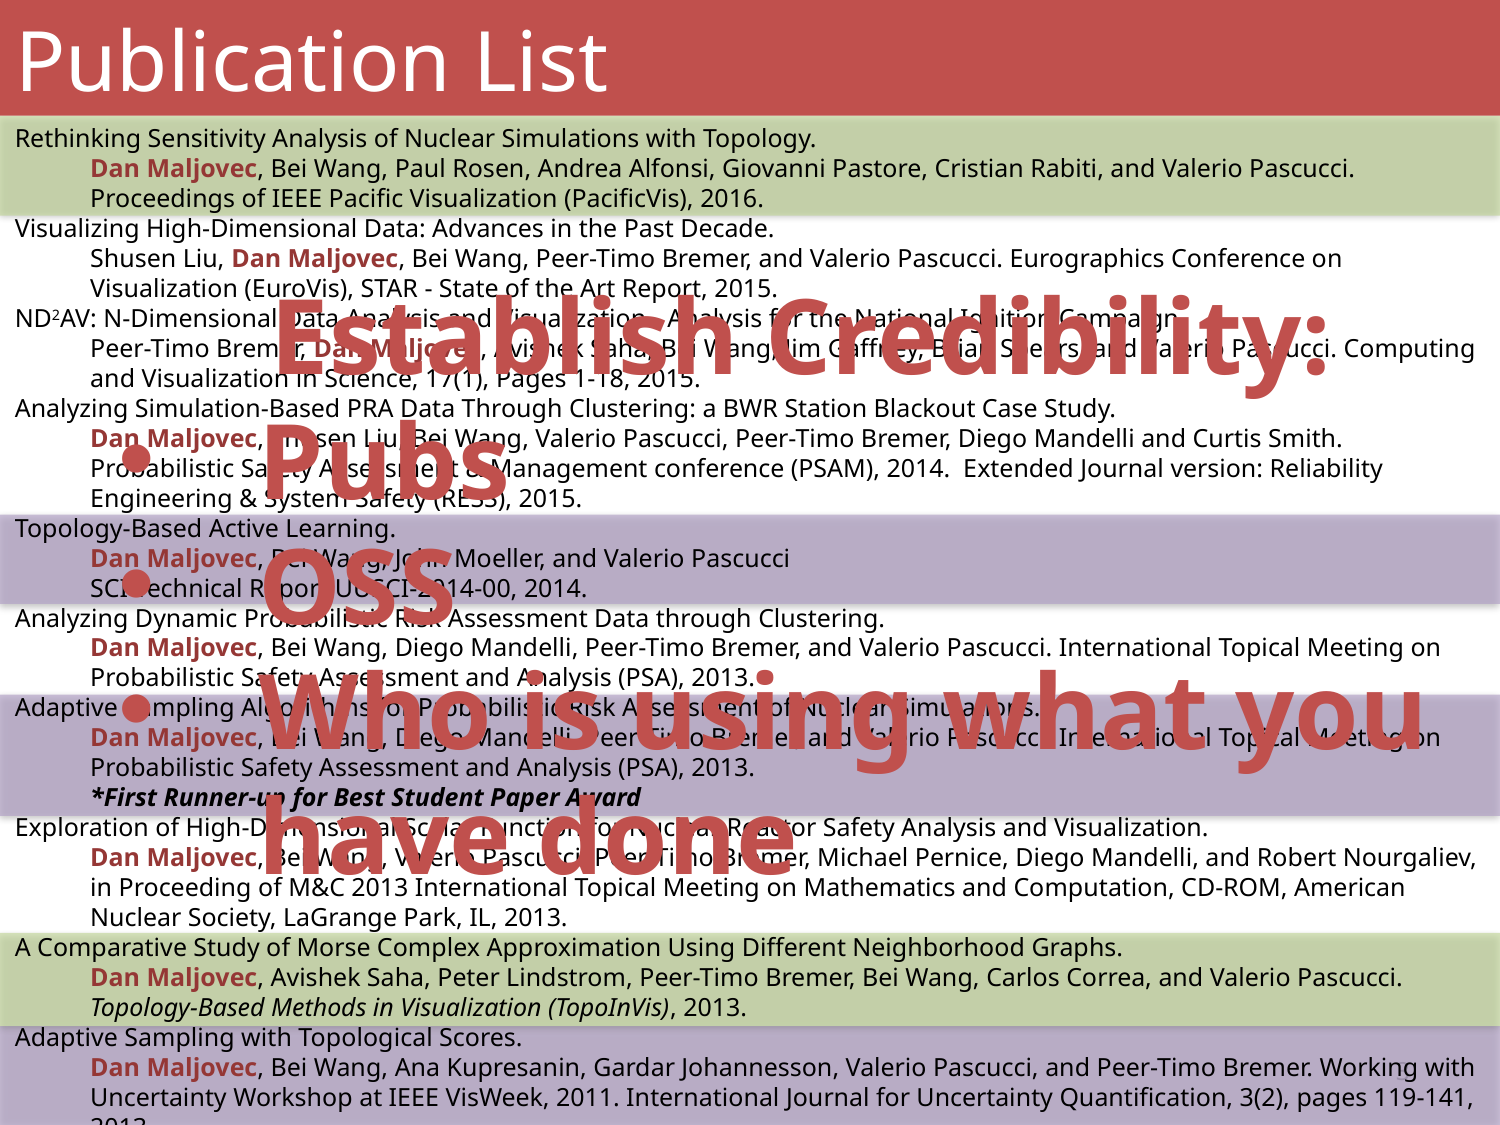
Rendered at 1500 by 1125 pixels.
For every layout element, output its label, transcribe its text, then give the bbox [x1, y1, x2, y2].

text_box Rethinking Sensitivity Analysis of Nuclear Simulations with Topology. Dan Maljovec, Bei Wang, Paul Rosen, Andrea Alfonsi, Giovanni Pastore, Cristian Rabiti, and Valerio Pascucci. Proceedings of IEEE Pacific Visualization (PacificVis), 2016. Visualizing High-Dimensional Data: Advances in the Past Decade. Shusen Liu, Dan Maljovec, Bei Wang, Peer-Timo Bremer, and Valerio Pascucci. Eurographics Conference on Visualization (EuroVis), STAR - State of the Art Report, 2015. ND2AV: N-Dimensional Data Analysis and Visualization - Analysis for the National Ignition Campaign. Peer-Timo Bremer, Dan Maljovec, Avishek Saha, Bei Wang, Jim Gaffney, Brian Spears, and Valerio Pascucci. Computing and Visualization in Science, 17(1), Pages 1-18, 2015. Analyzing Simulation-Based PRA Data Through Clustering: a BWR Station Blackout Case Study. Dan Maljovec, Shusen Liu, Bei Wang, Valerio Pascucci, Peer-Timo Bremer, Diego Mandelli and Curtis Smith. Probabilistic Safety Assessment & Management conference (PSAM), 2014. Extended Journal version: Reliability Engineering & System Safety (RESS), 2015. Topology-Based Active Learning. Dan Maljovec, Bei Wang, John Moeller, and Valerio Pascucci SCI Technical Report UUSCI-2014-00, 2014. Analyzing Dynamic Probabilistic Risk Assessment Data through Clustering. Dan Maljovec, Bei Wang, Diego Mandelli, Peer-Timo Bremer, and Valerio Pascucci. International Topical Meeting on Probabilistic Safety Assessment and Analysis (PSA), 2013. Adaptive Sampling Algorithms for Probabilistic Risk Assessment of Nuclear Simulations. Dan Maljovec, Bei Wang, Diego Mandelli, Peer-Timo Bremer, and Valerio Pascucci. International Topical Meeting on Probabilistic Safety Assessment and Analysis (PSA), 2013. *First Runner-up for Best Student Paper Award Exploration of High-Dimensional Scalar Function for Nuclear Reactor Safety Analysis and Visualization. Dan Maljovec, Bei Wang, Valerio Pascucci, Peer-Timo Bremer, Michael Pernice, Diego Mandelli, and Robert Nourgaliev, in Proceeding of M&C 2013 International Topical Meeting on Mathematics and Computation, CD-ROM, American Nuclear Society, LaGrange Park, IL, 2013. A Comparative Study of Morse Complex Approximation Using Different Neighborhood Graphs. Dan Maljovec, Avishek Saha, Peter Lindstrom, Peer-Timo Bremer, Bei Wang, Carlos Correa, and Valerio Pascucci. Topology-Based Methods in Visualization (TopoInVis), 2013. Adaptive Sampling with Topological Scores. Dan Maljovec, Bei Wang, Ana Kupresanin, Gardar Johannesson, Valerio Pascucci, and Peer-Timo Bremer. Working with Uncertainty Workshop at IEEE VisWeek, 2011. International Journal for Uncertainty Quantification, 3(2), pages 119-141, 2013. [0, 115, 1500, 262]
text_box Establish Credibility: Pubs OSS Who is using what you have done [0, 262, 1500, 903]
title Publication List [0, 0, 1500, 115]
text_box Rethinking Sensitivity Analysis of Nuclear Simulations with Topology. Dan Maljovec, Bei Wang, Paul Rosen, Andrea Alfonsi, Giovanni Pastore, Cristian Rabiti, and Valerio Pascucci. Proceedings of IEEE Pacific Visualization (PacificVis), 2016. Visualizing High-Dimensional Data: Advances in the Past Decade. Shusen Liu, Dan Maljovec, Bei Wang, Peer-Timo Bremer, and Valerio Pascucci. Eurographics Conference on Visualization (EuroVis), STAR - State of the Art Report, 2015. ND2AV: N-Dimensional Data Analysis and Visualization - Analysis for the National Ignition Campaign. Peer-Timo Bremer, Dan Maljovec, Avishek Saha, Bei Wang, Jim Gaffney, Brian Spears, and Valerio Pascucci. Computing and Visualization in Science, 17(1), Pages 1-18, 2015. Analyzing Simulation-Based PRA Data Through Clustering: a BWR Station Blackout Case Study. Dan Maljovec, Shusen Liu, Bei Wang, Valerio Pascucci, Peer-Timo Bremer, Diego Mandelli and Curtis Smith. Probabilistic Safety Assessment & Management conference (PSAM), 2014. Extended Journal version: Reliability Engineering & System Safety (RESS), 2015. Topology-Based Active Learning. Dan Maljovec, Bei Wang, John Moeller, and Valerio Pascucci SCI Technical Report UUSCI-2014-00, 2014. Analyzing Dynamic Probabilistic Risk Assessment Data through Clustering. Dan Maljovec, Bei Wang, Diego Mandelli, Peer-Timo Bremer, and Valerio Pascucci. International Topical Meeting on Probabilistic Safety Assessment and Analysis (PSA), 2013. Adaptive Sampling Algorithms for Probabilistic Risk Assessment of Nuclear Simulations. Dan Maljovec, Bei Wang, Diego Mandelli, Peer-Timo Bremer, and Valerio Pascucci. International Topical Meeting on Probabilistic Safety Assessment and Analysis (PSA), 2013. *First Runner-up for Best Student Paper Award Exploration of High-Dimensional Scalar Function for Nuclear Reactor Safety Analysis and Visualization. Dan Maljovec, Bei Wang, Valerio Pascucci, Peer-Timo Bremer, Michael Pernice, Diego Mandelli, and Robert Nourgaliev, in Proceeding of M&C 2013 International Topical Meeting on Mathematics and Computation, CD-ROM, American Nuclear Society, LaGrange Park, IL, 2013. A Comparative Study of Morse Complex Approximation Using Different Neighborhood Graphs. Dan Maljovec, Avishek Saha, Peter Lindstrom, Peer-Timo Bremer, Bei Wang, Carlos Correa, and Valerio Pascucci. Topology-Based Methods in Visualization (TopoInVis), 2013. Adaptive Sampling with Topological Scores. Dan Maljovec, Bei Wang, Ana Kupresanin, Gardar Johannesson, Valerio Pascucci, and Peer-Timo Bremer. Working with Uncertainty Workshop at IEEE VisWeek, 2011. International Journal for Uncertainty Quantification, 3(2), pages 119-141, 2013. [0, 903, 1500, 1125]
